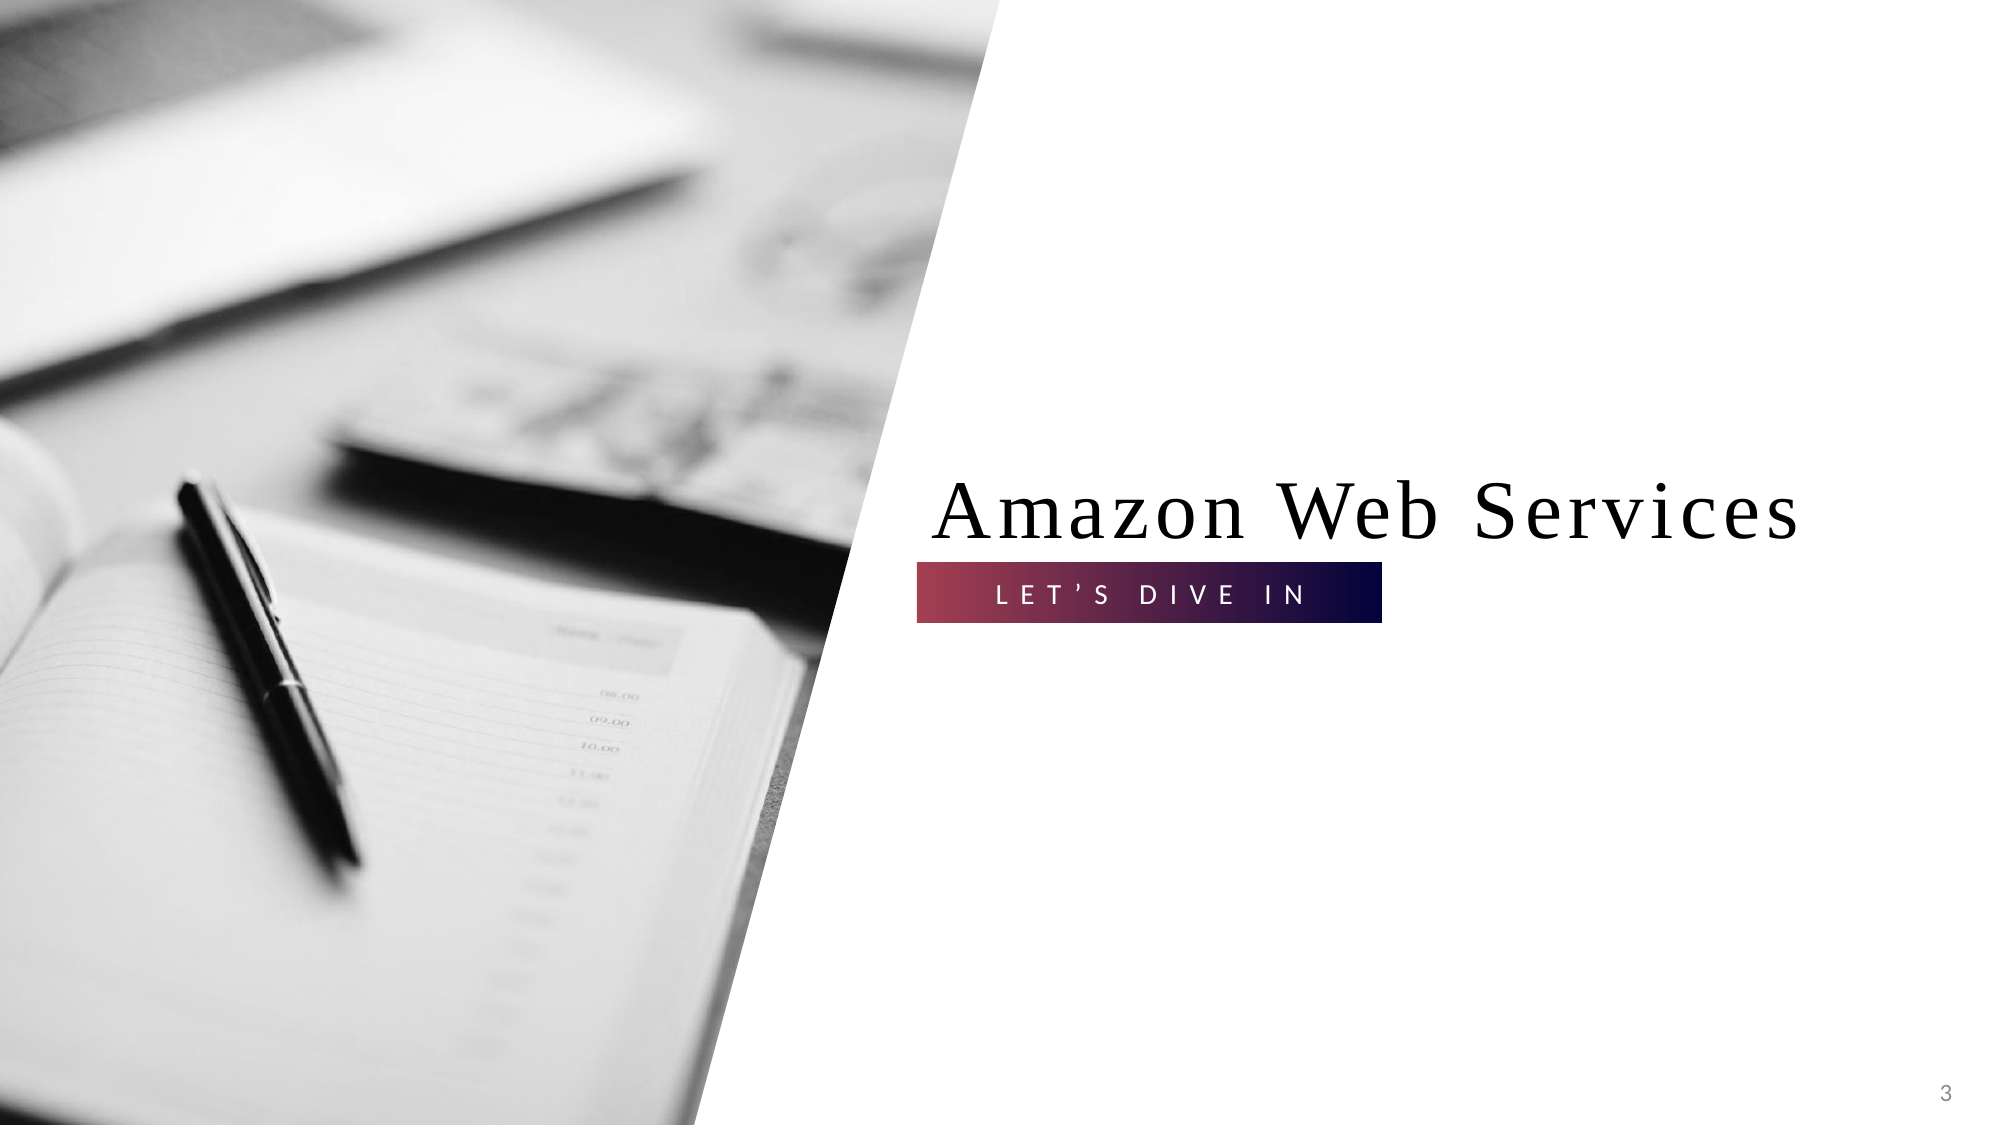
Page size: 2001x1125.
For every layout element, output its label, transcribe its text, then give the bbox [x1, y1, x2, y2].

slide_number 3 [1894, 1061, 1968, 1121]
list Let’s Dive In [1000, 562, 1382, 623]
picture [0, 0, 1000, 1125]
title Amazon Web Services [1000, 456, 2000, 563]
